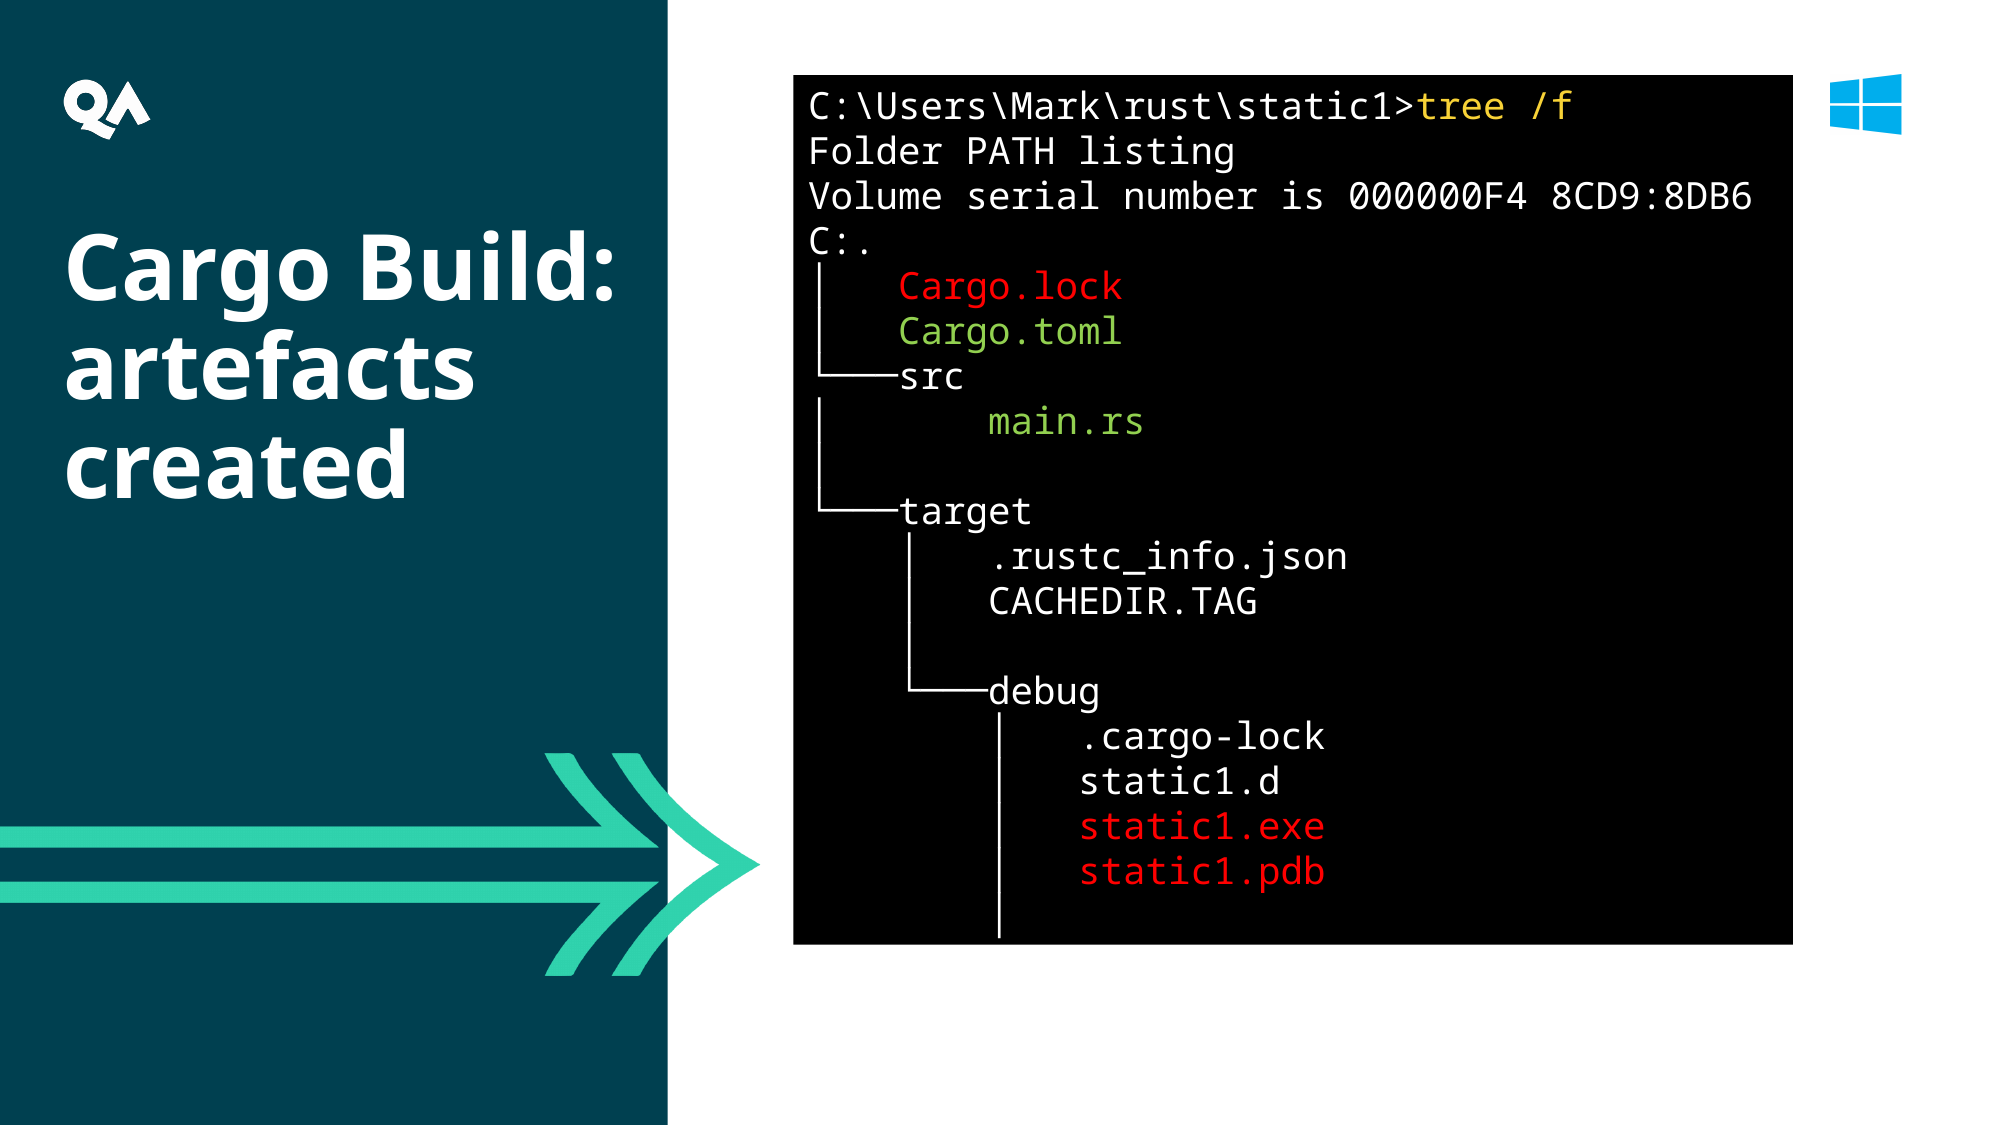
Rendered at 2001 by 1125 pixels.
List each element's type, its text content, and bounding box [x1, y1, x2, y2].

picture [64, 80, 114, 139]
picture [0, 754, 657, 847]
text_box C:\Users\Mark\rust\static1>tree /f Folder PATH listing Volume serial number is 000000F4 8CD9:8DB6 C:. │ Cargo.lock │ Cargo.toml └───src │ main.rs │ └───target │ .rustc_info.json │ CACHEDIR.TAG │ └───debug │ .cargo-lock │ static1.d │ static1.exe │ static1.pdb │ [793, 75, 1793, 945]
picture [613, 727, 775, 995]
list Cargo Build: artefacts created [63, 221, 628, 673]
picture [0, 882, 657, 975]
picture [1830, 74, 1902, 135]
picture [107, 83, 149, 124]
